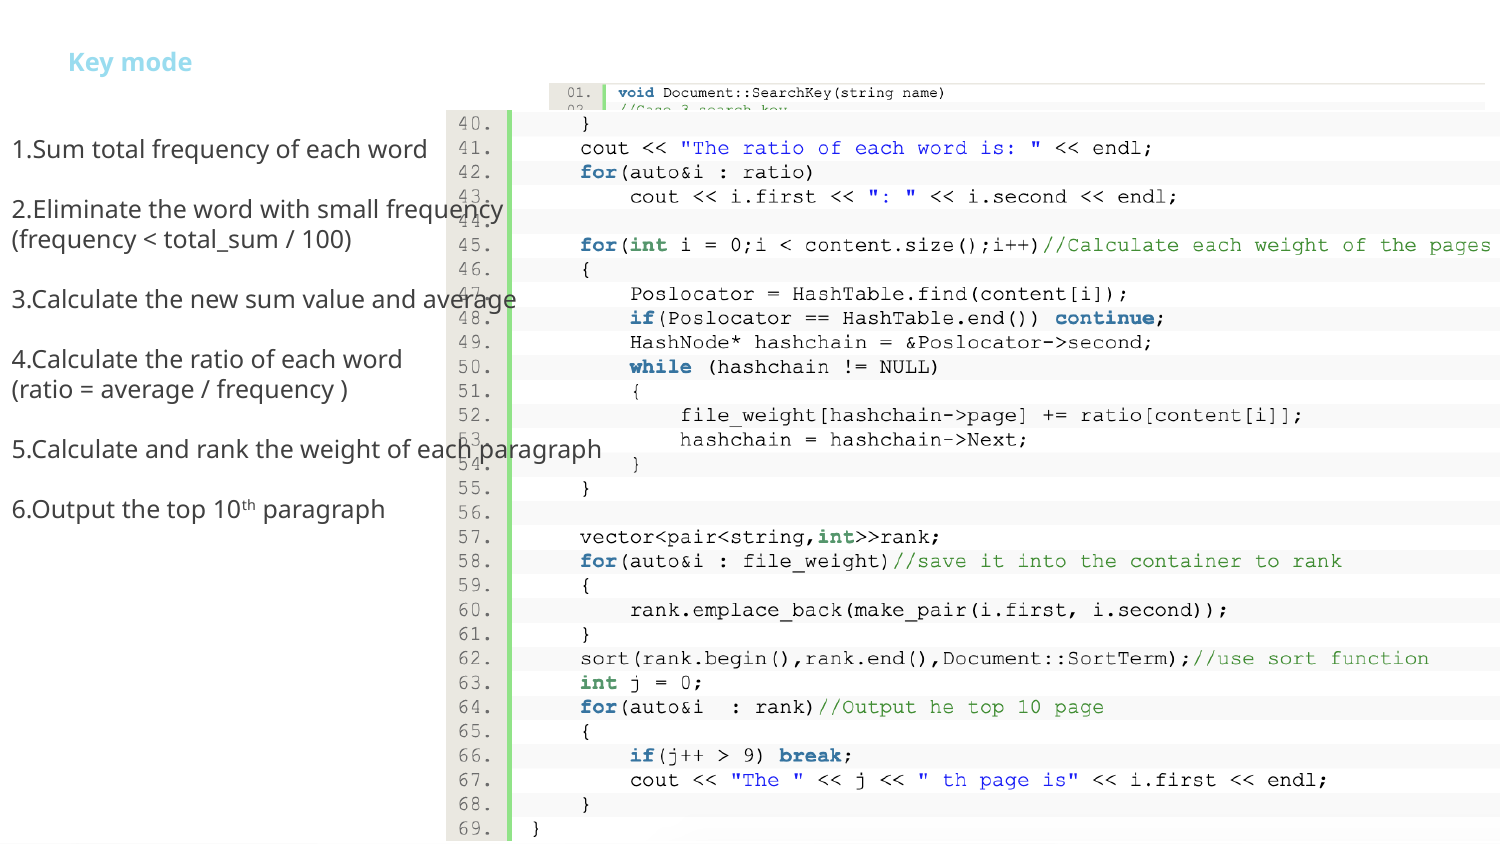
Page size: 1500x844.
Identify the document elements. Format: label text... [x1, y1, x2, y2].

picture [445, 83, 1500, 842]
text_box Key mode [53, 38, 364, 84]
text_box 1.Sum total frequency of each word 2.Eliminate the word with small frequency (frequency < total_sum / 100) 3.Calculate the new sum value and average 4.Calculate the ratio of each word (ratio = average / frequency ) 5.Calculate and rank the weight of each paragraph 6.Output the top 10th paragraph [0, 126, 440, 531]
